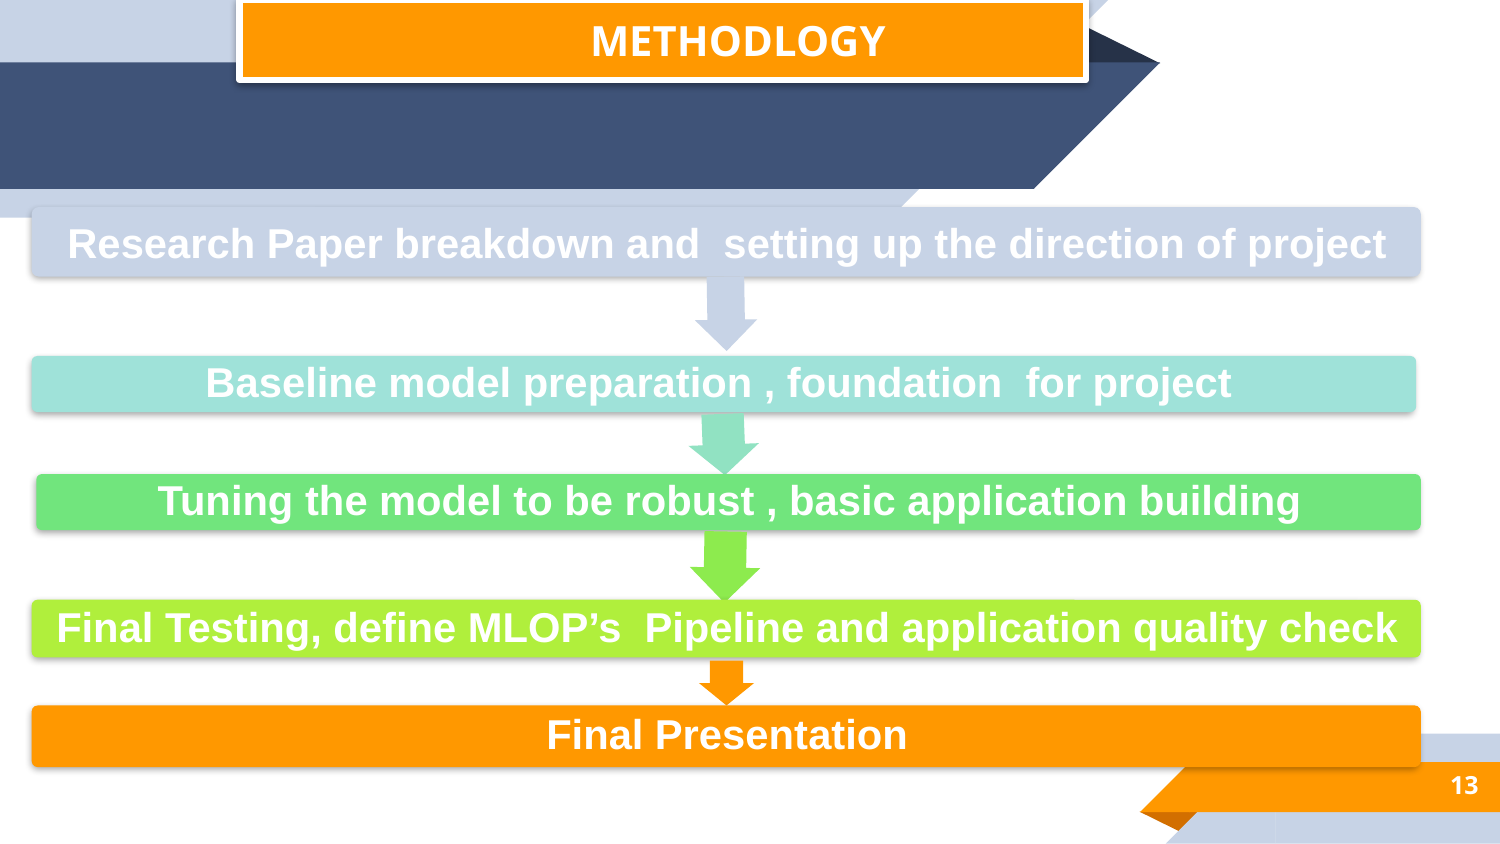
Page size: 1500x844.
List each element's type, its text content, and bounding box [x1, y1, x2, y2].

slide_number 13 [1427, 760, 1494, 813]
title METHODLOGY [236, 0, 1089, 83]
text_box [31, 204, 1422, 844]
